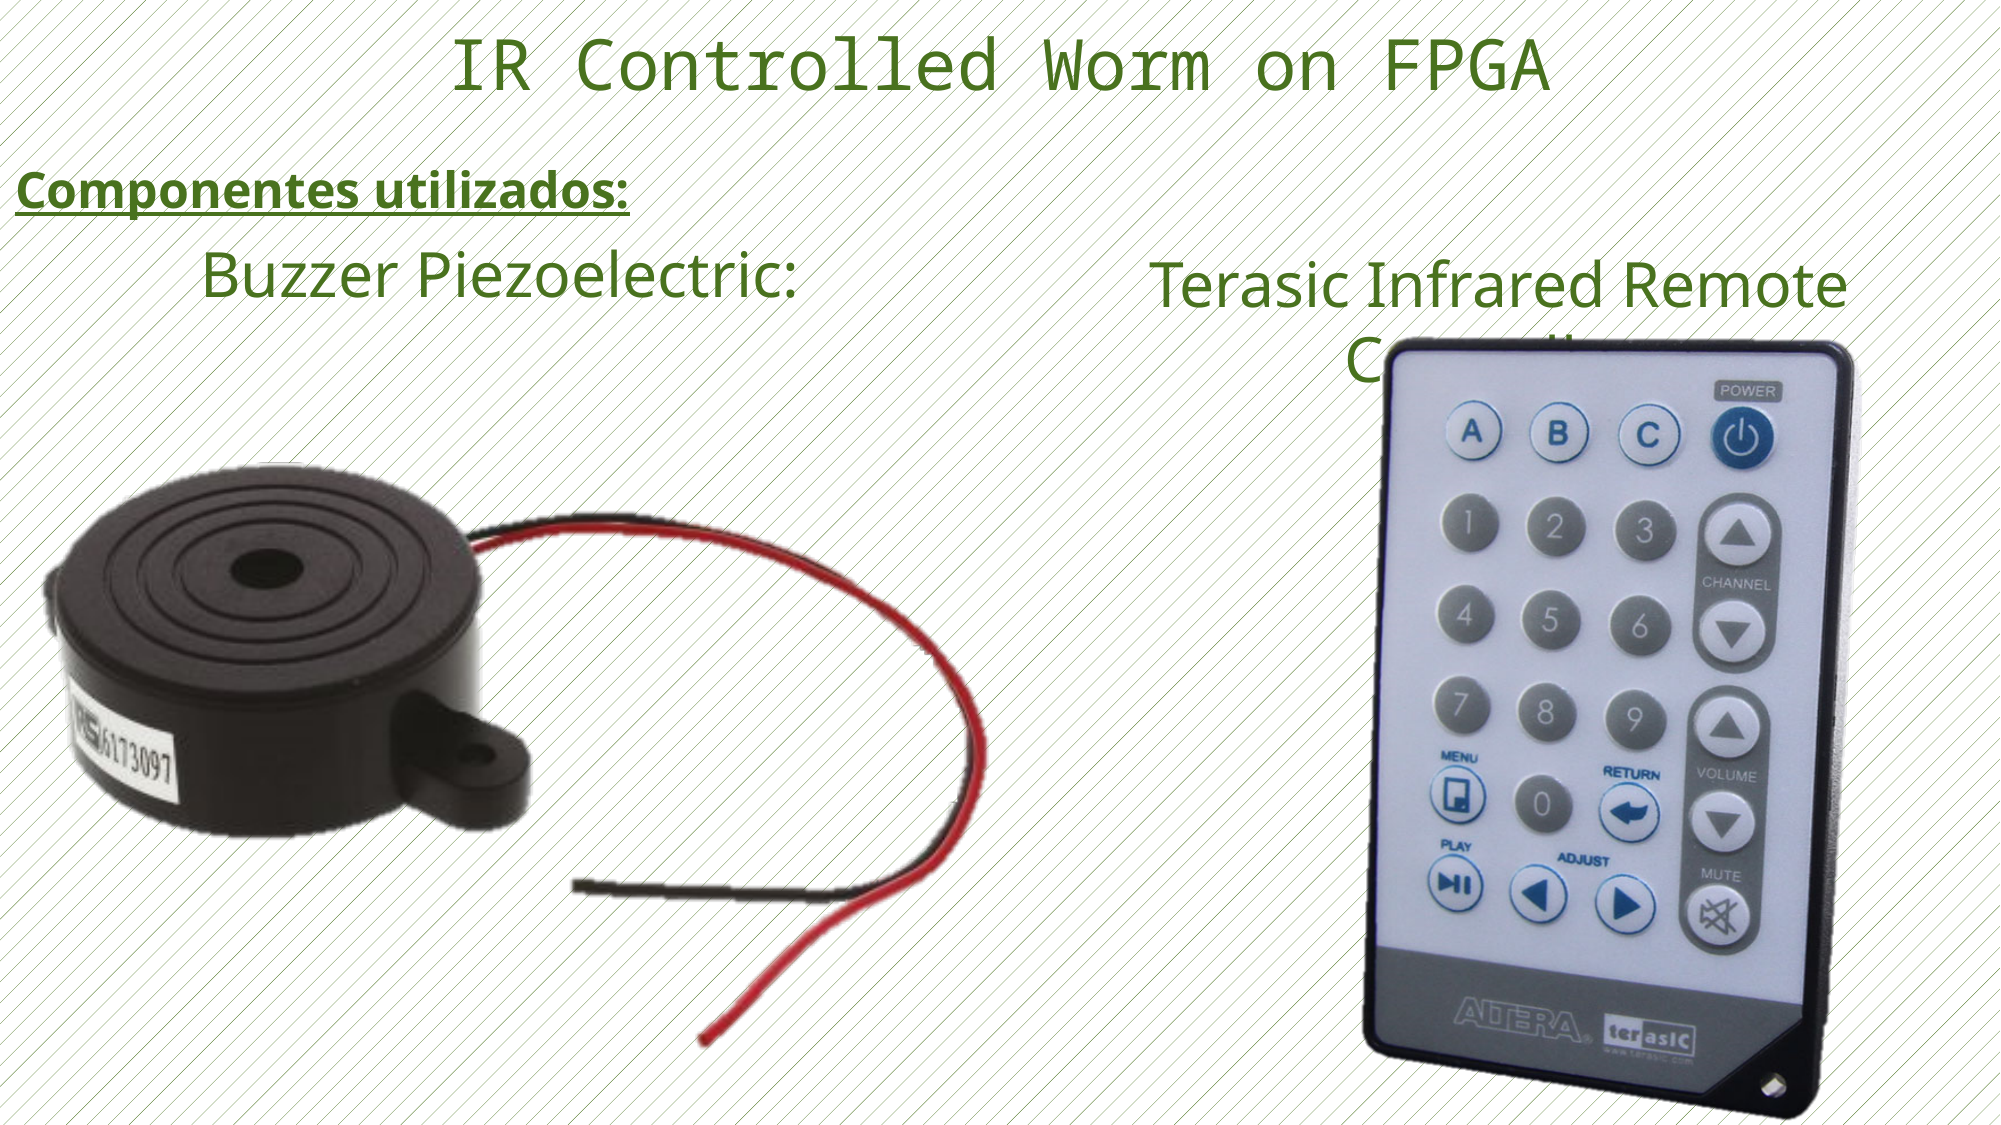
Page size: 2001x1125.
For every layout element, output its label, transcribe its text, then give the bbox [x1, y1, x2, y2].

text_box Terasic Infrared Remote Controller: [999, 237, 2000, 403]
text_box Componentes utilizados: [0, 149, 2000, 226]
picture [1354, 333, 1863, 1125]
text_box Buzzer Piezoelectric: [0, 227, 1000, 318]
text_box IR Controlled Worm on FPGA [0, 0, 2000, 112]
picture [31, 450, 1000, 1050]
